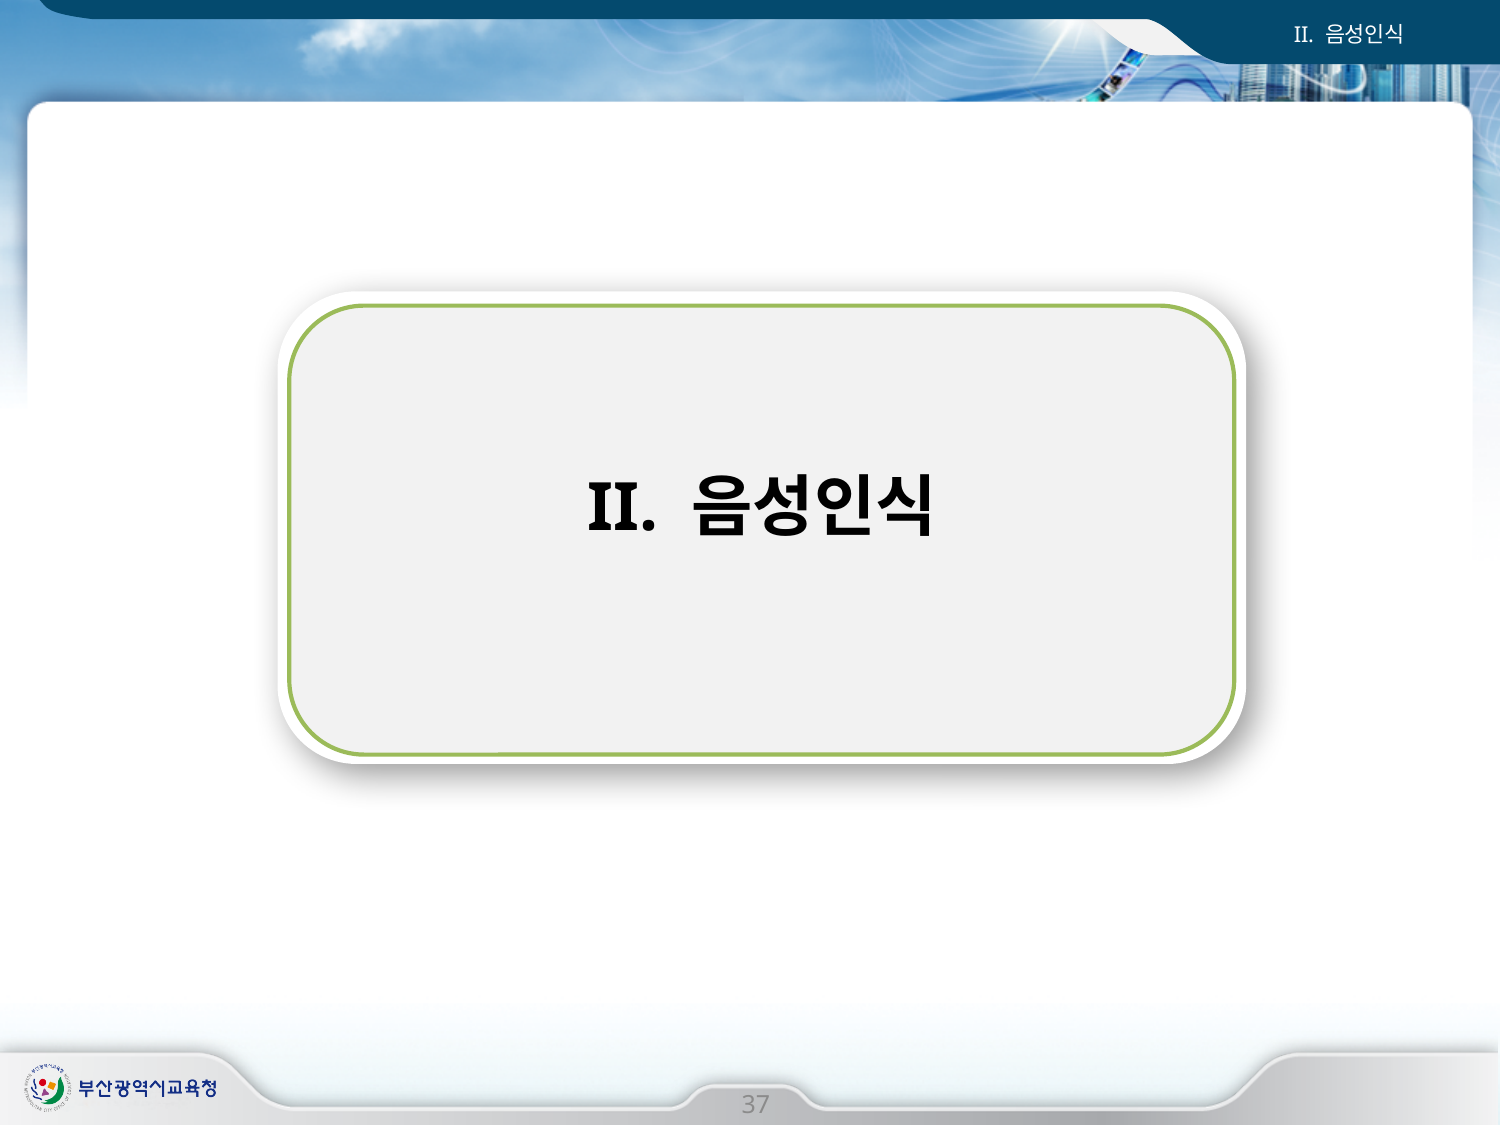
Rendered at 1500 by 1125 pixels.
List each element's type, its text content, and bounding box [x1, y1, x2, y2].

text_box [275, 289, 1249, 767]
slide_number 37 [702, 1075, 809, 1125]
text_box II. 음성인식 [289, 456, 1235, 551]
picture [0, 0, 1500, 1125]
text_box [287, 303, 1237, 757]
text_box II. 음성인식 [1198, 12, 1500, 54]
